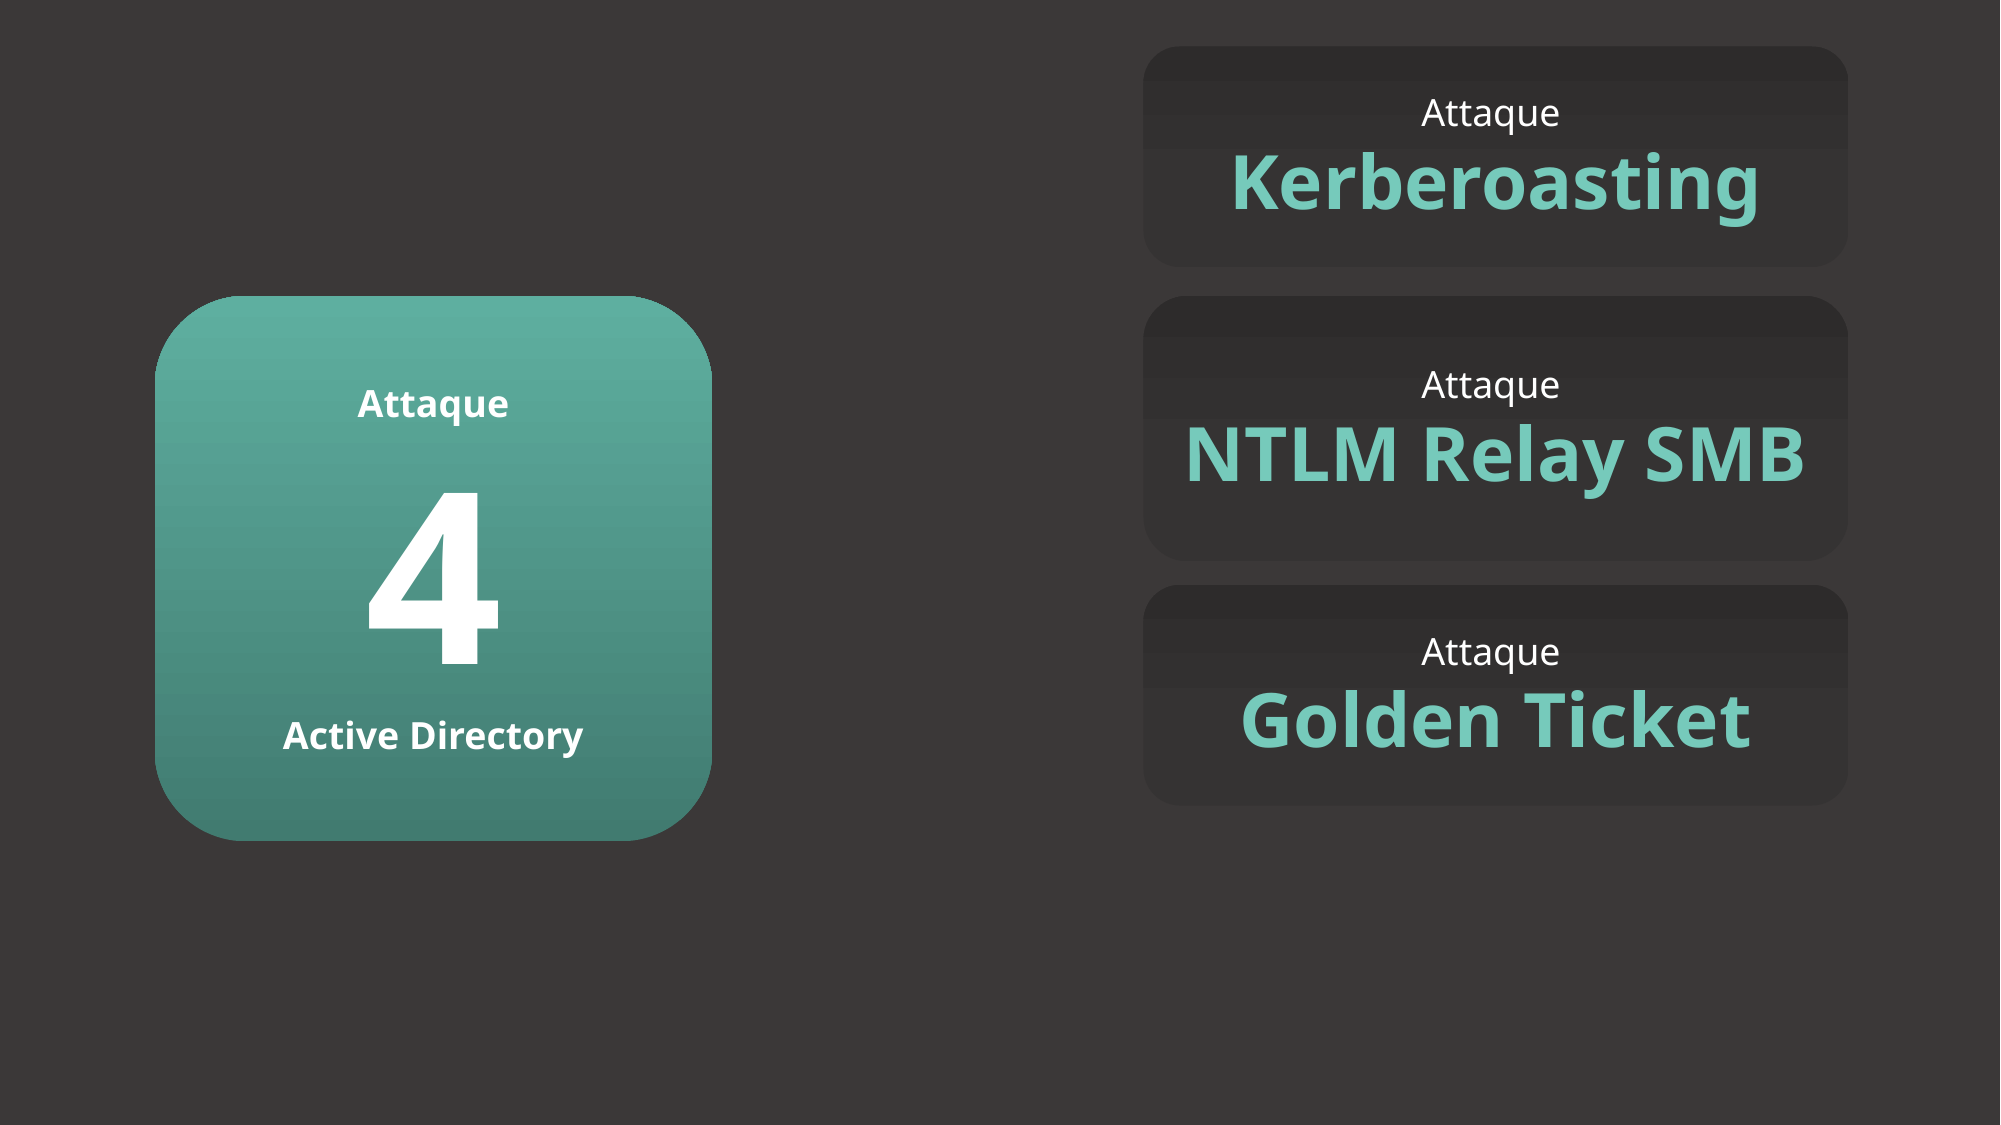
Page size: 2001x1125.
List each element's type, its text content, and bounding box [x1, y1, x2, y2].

text_box Attaque Kerberoasting [1142, 45, 1850, 269]
text_box Attaque Golden Ticket [1142, 583, 1850, 807]
text_box Attaque 4 Active Directory [153, 294, 714, 843]
text_box Attaque NTLM Relay SMB [1142, 294, 1850, 563]
